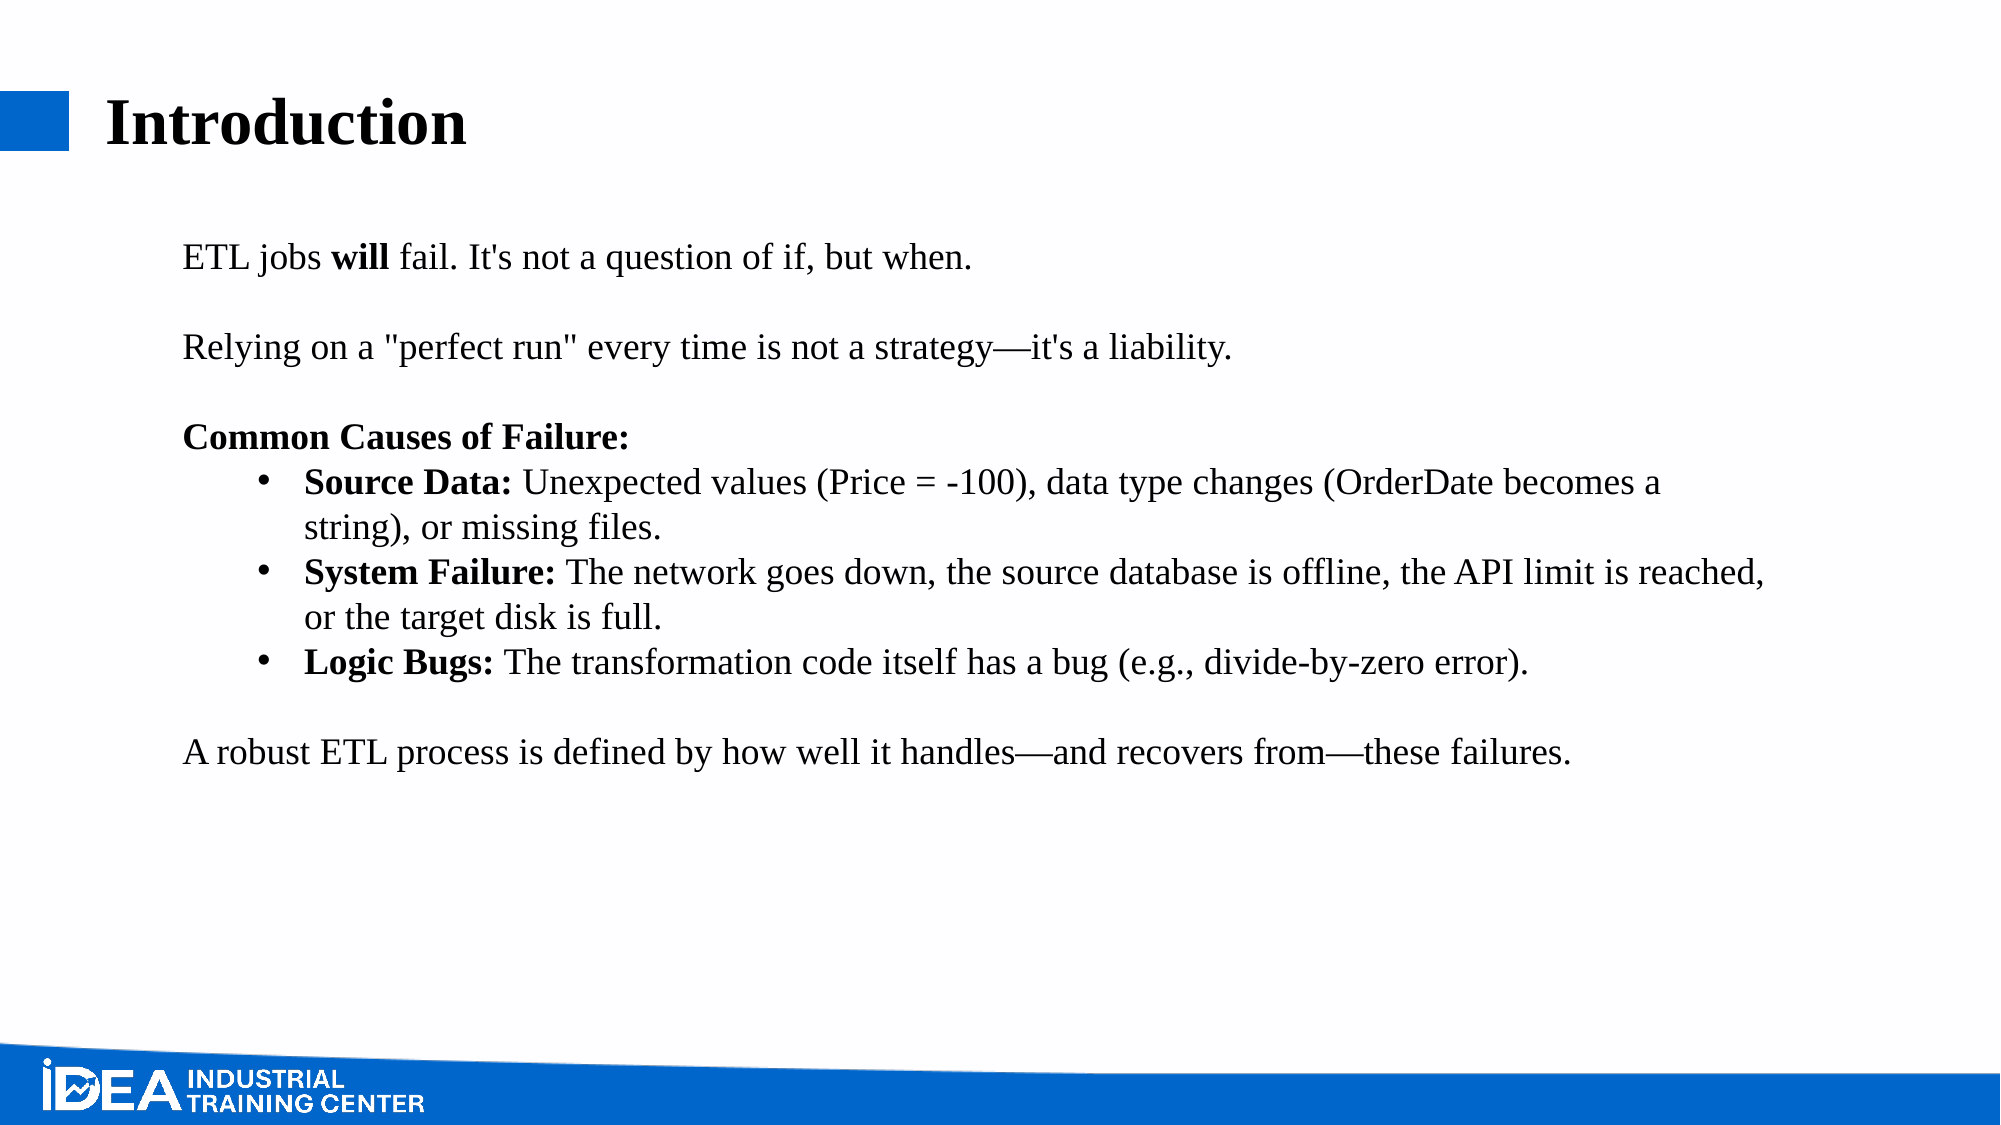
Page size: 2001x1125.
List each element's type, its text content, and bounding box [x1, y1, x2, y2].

text_box ETL jobs will fail. It's not a question of if, but when. Relying on a "perfect run" every time is not a strategy—it's a liability. Common Causes of Failure: Source Data: Unexpected values (Price = -100), data type changes (OrderDate becomes a string), or missing files. System Failure: The network goes down, the source database is offline, the API limit is reached, or the target disk is full. Logic Bugs: The transformation code itself has a bug (e.g., divide-by-zero error). A robust ETL process is defined by how well it handles—and recovers from—these failures. [167, 224, 1784, 780]
picture [0, 1031, 2000, 1125]
title Introduction [105, 94, 1895, 167]
picture [0, 91, 69, 151]
